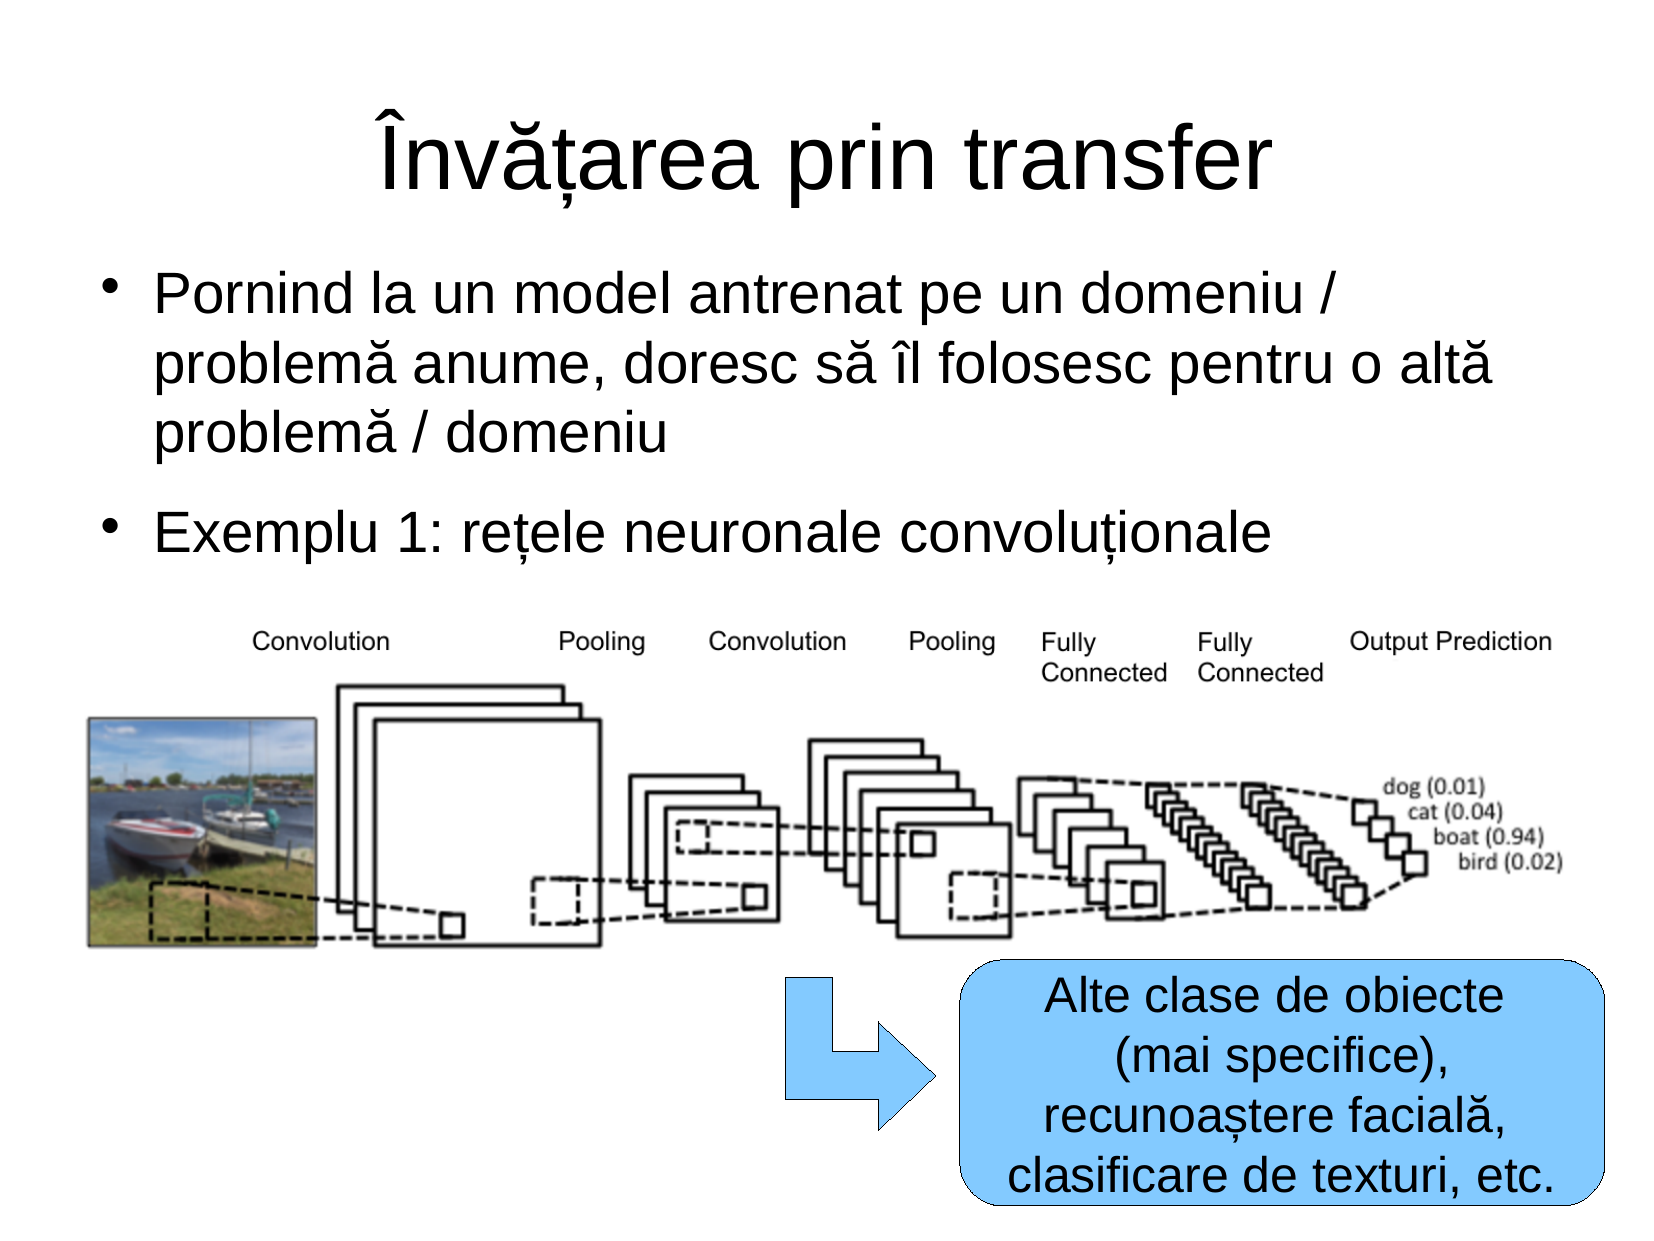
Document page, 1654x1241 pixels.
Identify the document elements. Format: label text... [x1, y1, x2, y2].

text_box Pornind la un model antrenat pe un domeniu / problemă anume, doresc să îl folosesc pentru o altă problemă / domeniu Exemplu 1: rețele neuronale convoluționale [82, 254, 1571, 565]
text_box Alte clase de obiecte (mai specifice), recunoaștere facială, clasificare de texturi, etc. [959, 1033, 1605, 1206]
text_box Învățarea prin transfer [82, 49, 1571, 254]
picture [11, 579, 1635, 1022]
text_box [785, 1033, 936, 1131]
